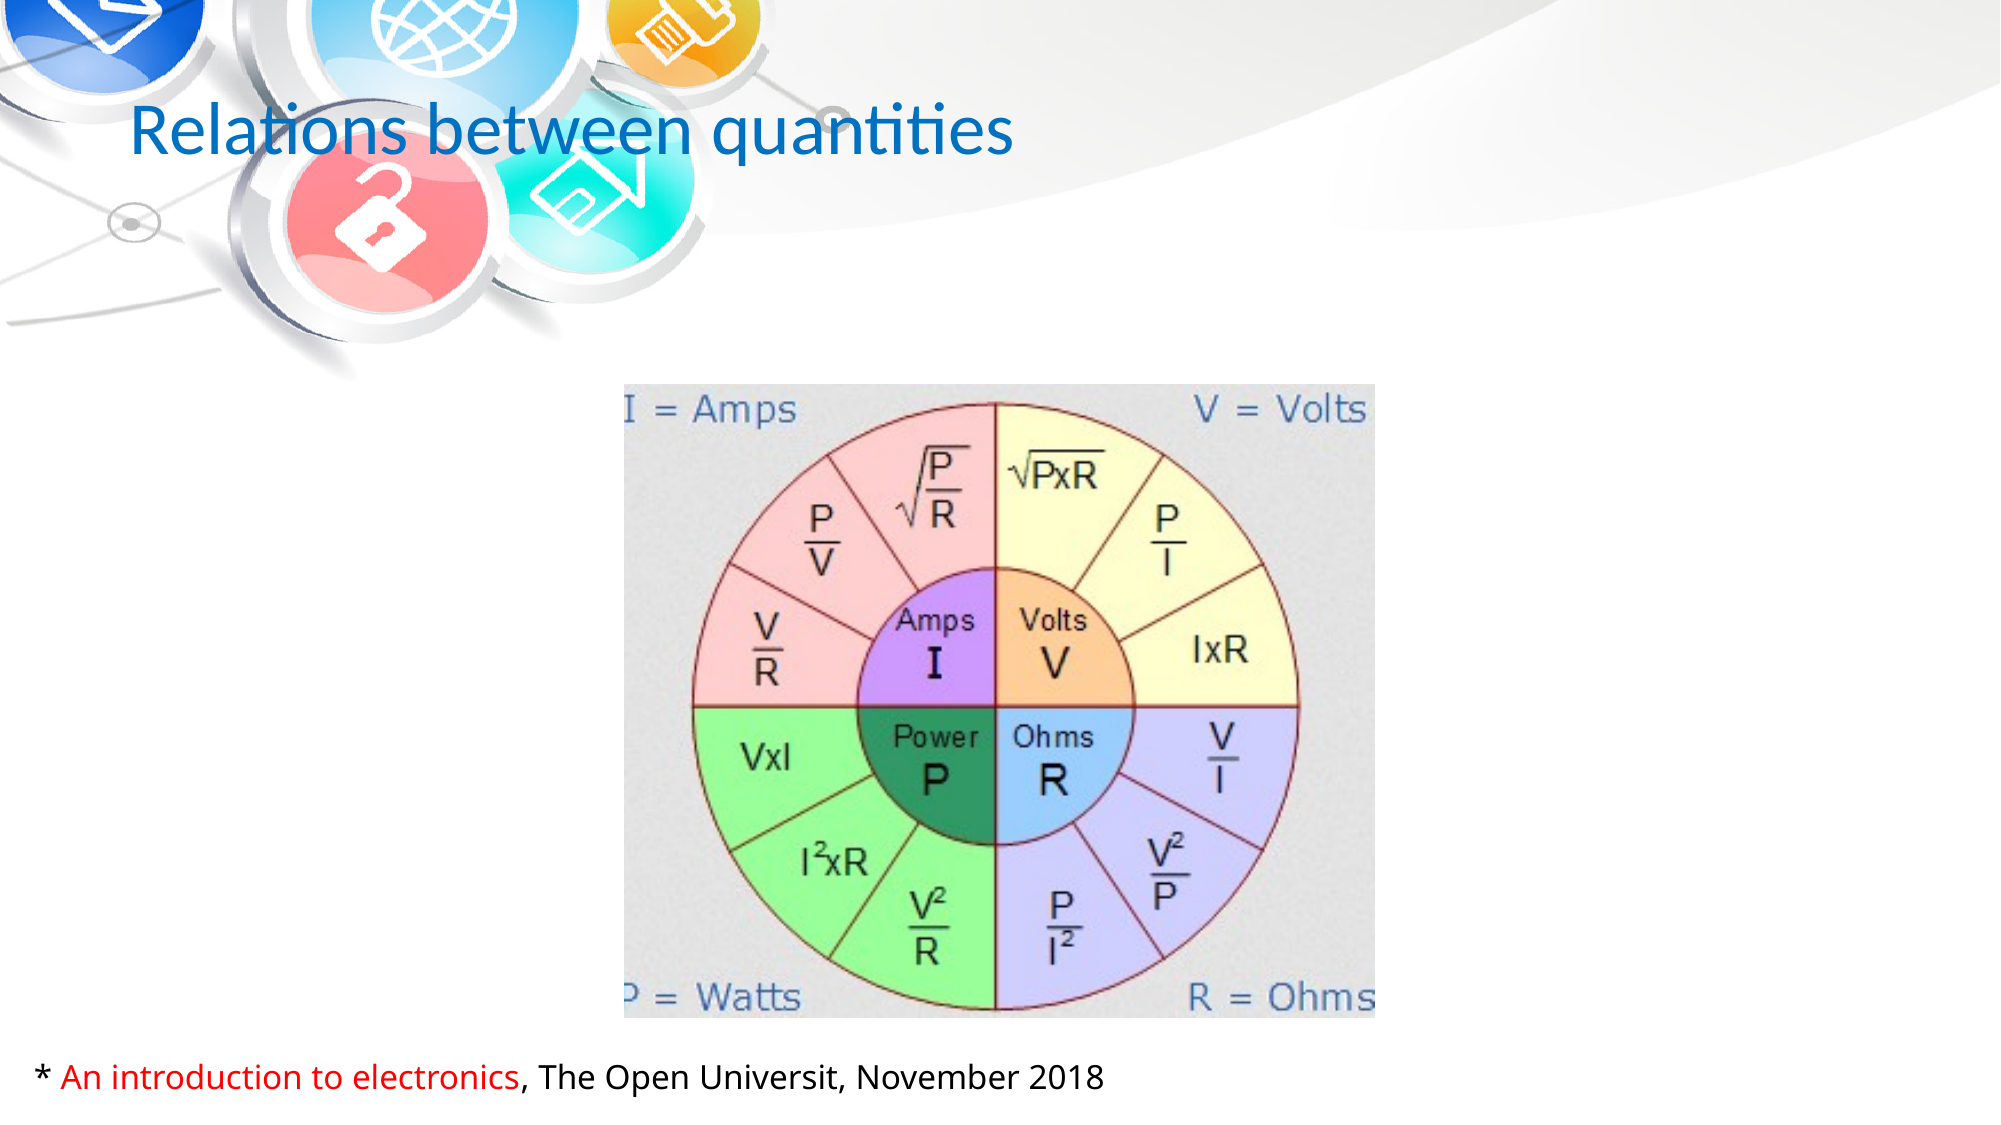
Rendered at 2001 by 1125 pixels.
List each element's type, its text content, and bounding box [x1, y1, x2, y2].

text_box * An introduction to electronics, The Open Universit, November 2018 [18, 1048, 1902, 1104]
picture [0, 0, 2001, 1125]
title Relations between quantities [114, 61, 1886, 187]
